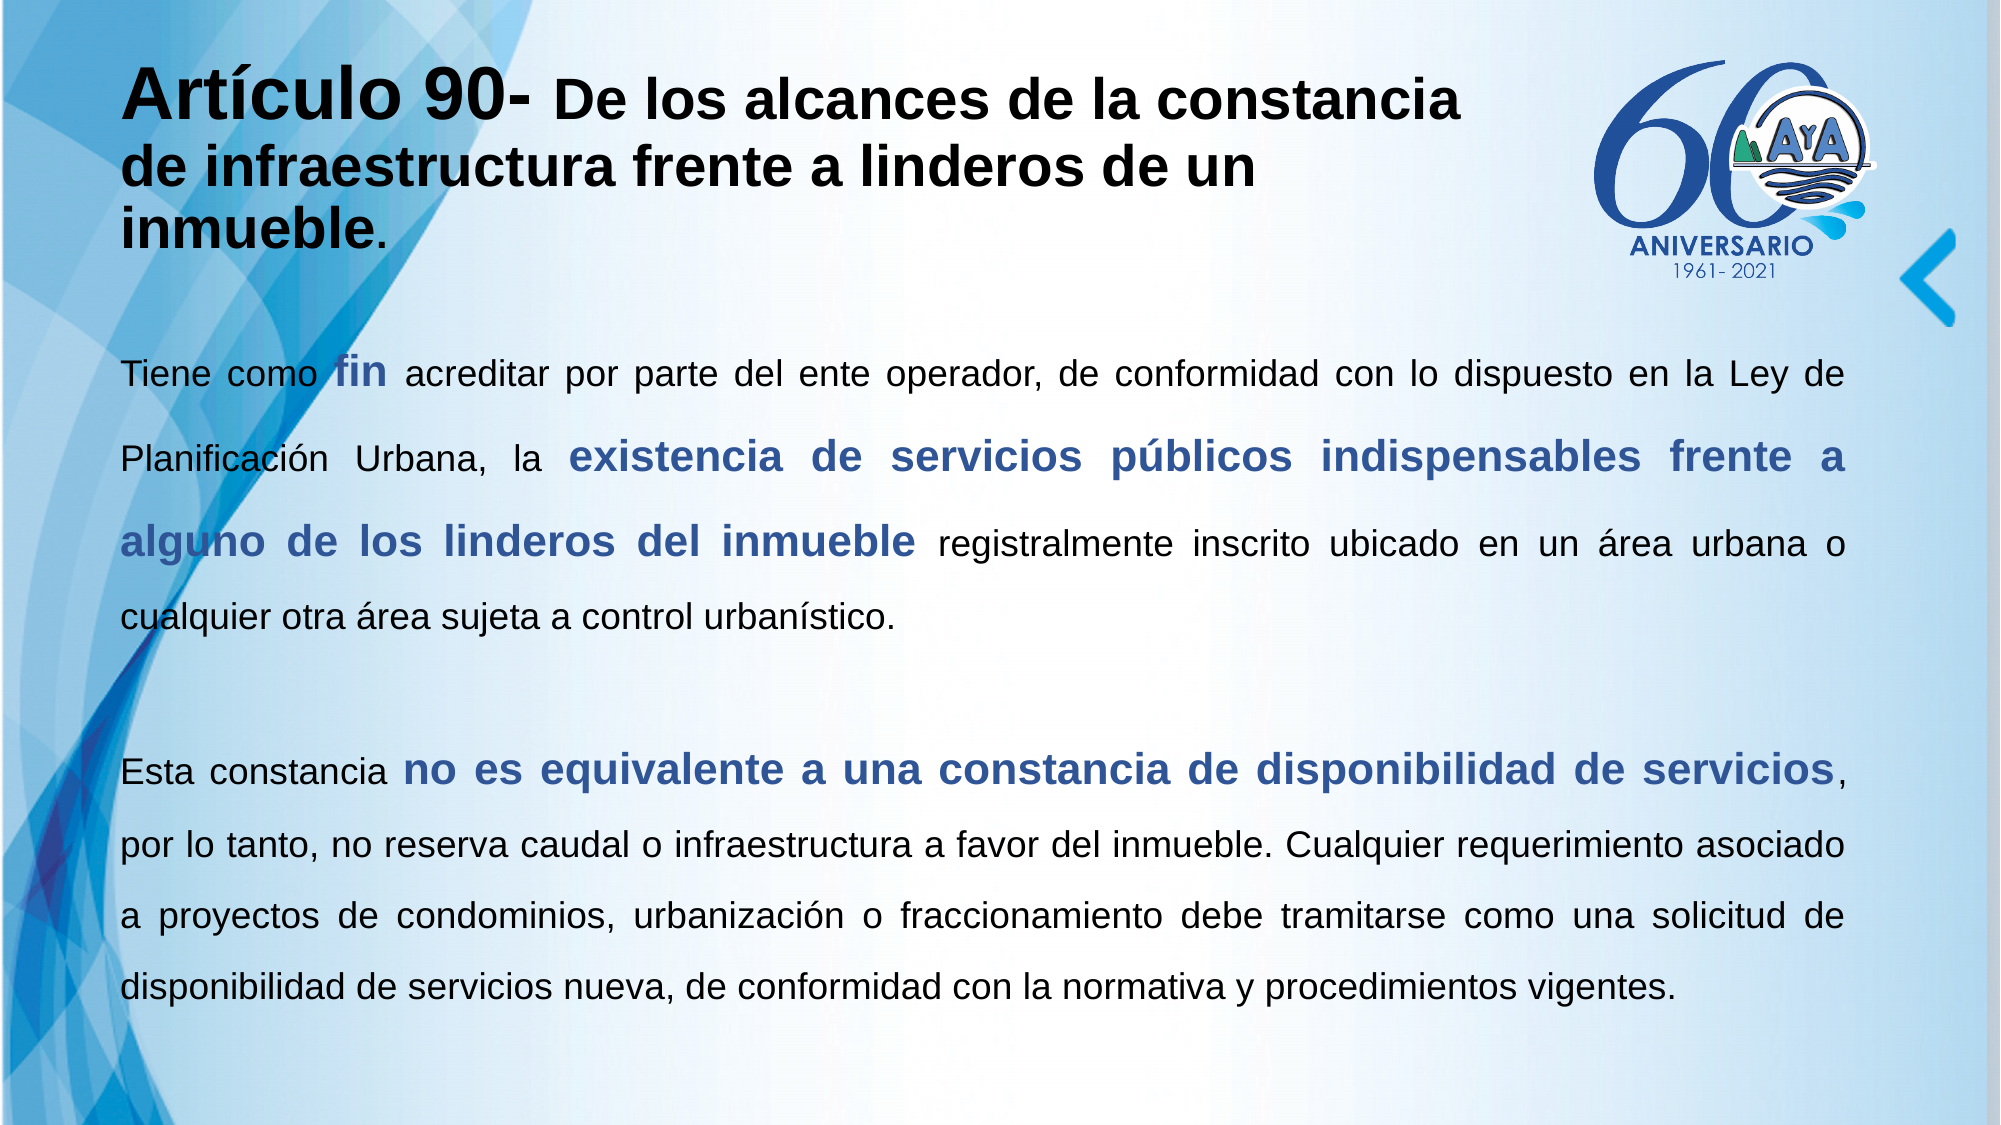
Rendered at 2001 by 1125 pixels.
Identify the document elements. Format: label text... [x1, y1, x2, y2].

picture [0, 0, 2000, 1125]
list Tiene como fin acreditar por parte del ente operador, de conformidad con lo dispuesto en la Ley de Planificación Urbana, la existencia de servicios públicos indispensables frente a alguno de los linderos del inmueble registralmente inscrito ubicado en un área urbana o cualquier otra área sujeta a control urbanístico. Esta constancia no es equivalente a una constancia de disponibilidad de servicios, por lo tanto, no reserva caudal o infraestructura a favor del inmueble. Cualquier requerimiento asociado a proyectos de condominios, urbanización o fraccionamiento debe tramitarse como una solicitud de disponibilidad de servicios nueva, de conformidad con la normativa y procedimientos vigentes. [105, 302, 1863, 1017]
title Artículo 90- De los alcances de la constancia de infraestructura frente a linderos de un inmueble. [105, 38, 1552, 278]
